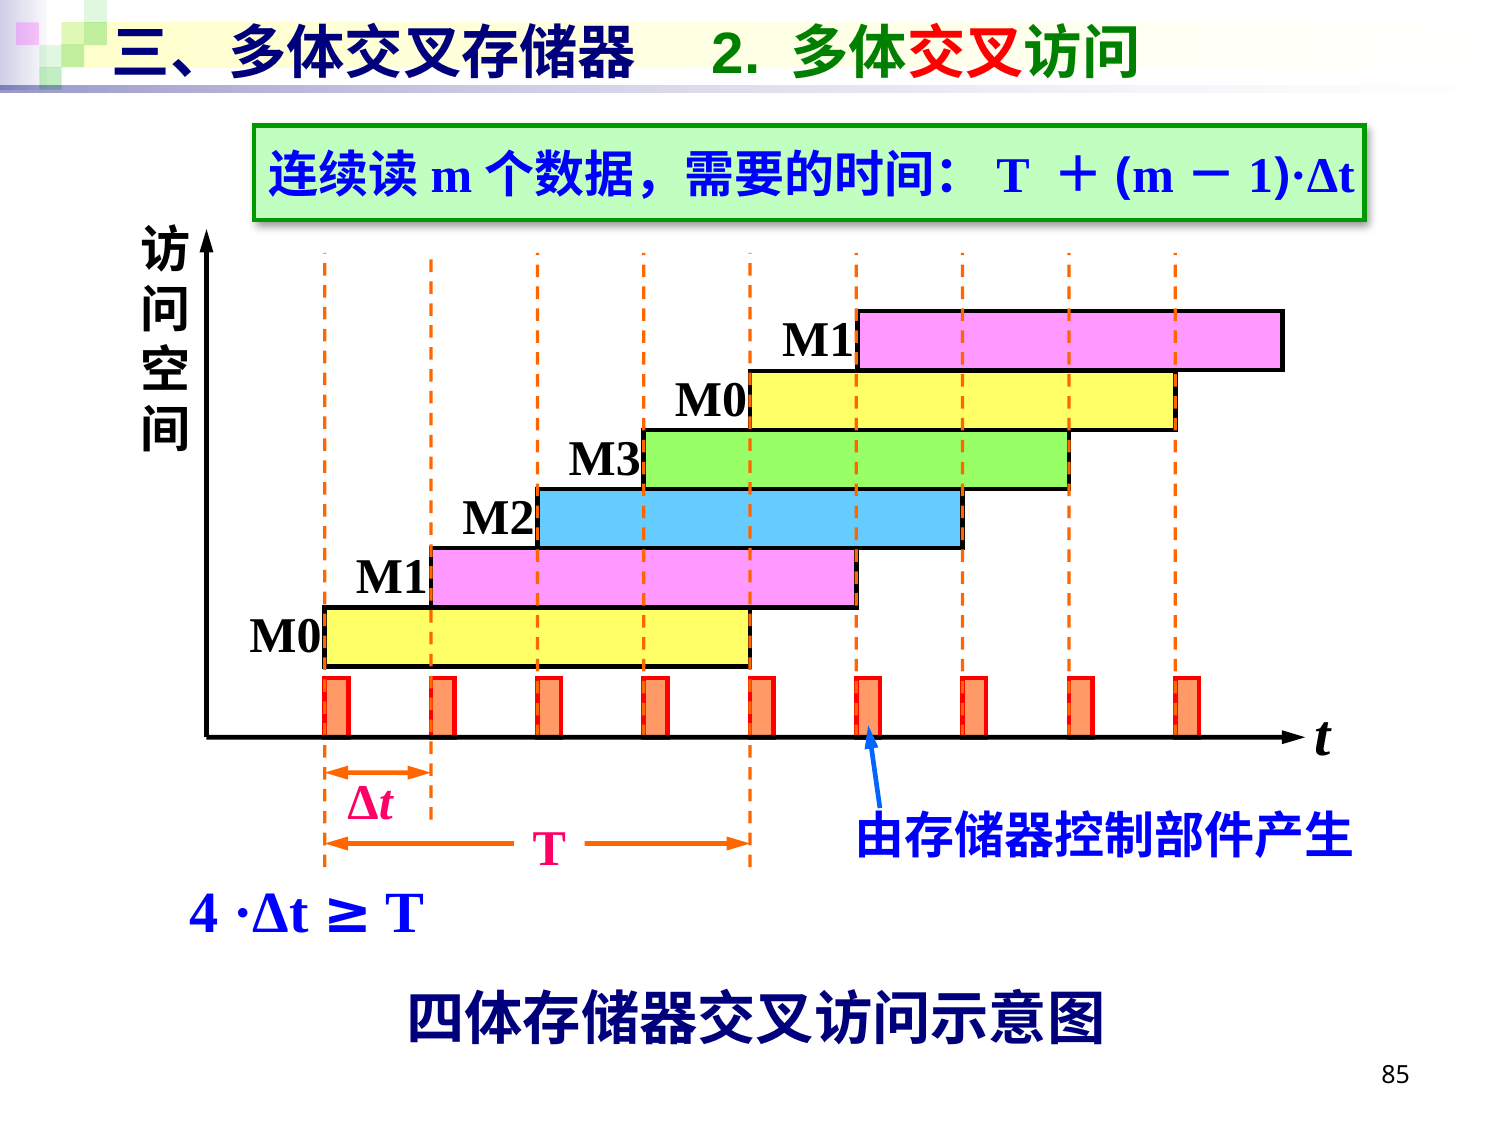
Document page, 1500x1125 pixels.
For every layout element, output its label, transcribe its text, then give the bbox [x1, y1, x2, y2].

text_box [750, 678, 774, 737]
text_box t [1293, 689, 1353, 775]
text_box M1 [739, 299, 869, 375]
text_box 由存储器控制部件产生 [797, 796, 1412, 871]
text_box [875, 731, 1293, 744]
text_box M0 [207, 595, 337, 670]
text_box 连续读m个数据，需要的时间：T ＋(m－1)·Δt [253, 125, 1365, 220]
text_box [324, 678, 349, 737]
text_box 四体存储器交叉访问示意图 [112, 973, 1400, 1059]
text_box M1 [312, 536, 443, 612]
text_box M3 [525, 418, 656, 493]
text_box M2 [419, 477, 550, 552]
text_box [656, 431, 1069, 489]
text_box [643, 678, 668, 737]
text_box [443, 549, 857, 608]
text_box [324, 837, 513, 850]
text_box 4 ·Δt ≥ T [111, 867, 502, 952]
text_box [1069, 678, 1093, 737]
text_box M0 [631, 359, 762, 434]
text_box 访问空间 [112, 210, 219, 466]
text_box [762, 371, 1176, 431]
text_box Δt [316, 762, 424, 837]
text_box [864, 725, 881, 809]
title 三、多体交叉存储器 2. 多体交叉访问 [96, 6, 1448, 94]
text_box [337, 608, 750, 667]
slide_number 85 [1074, 1024, 1426, 1101]
text_box T [513, 807, 585, 883]
text_box [537, 678, 562, 737]
text_box [962, 678, 987, 737]
text_box [550, 489, 963, 549]
text_box [856, 678, 880, 737]
text_box [1175, 678, 1199, 737]
text_box [430, 678, 455, 737]
text_box [584, 837, 751, 850]
text_box [869, 311, 1283, 371]
